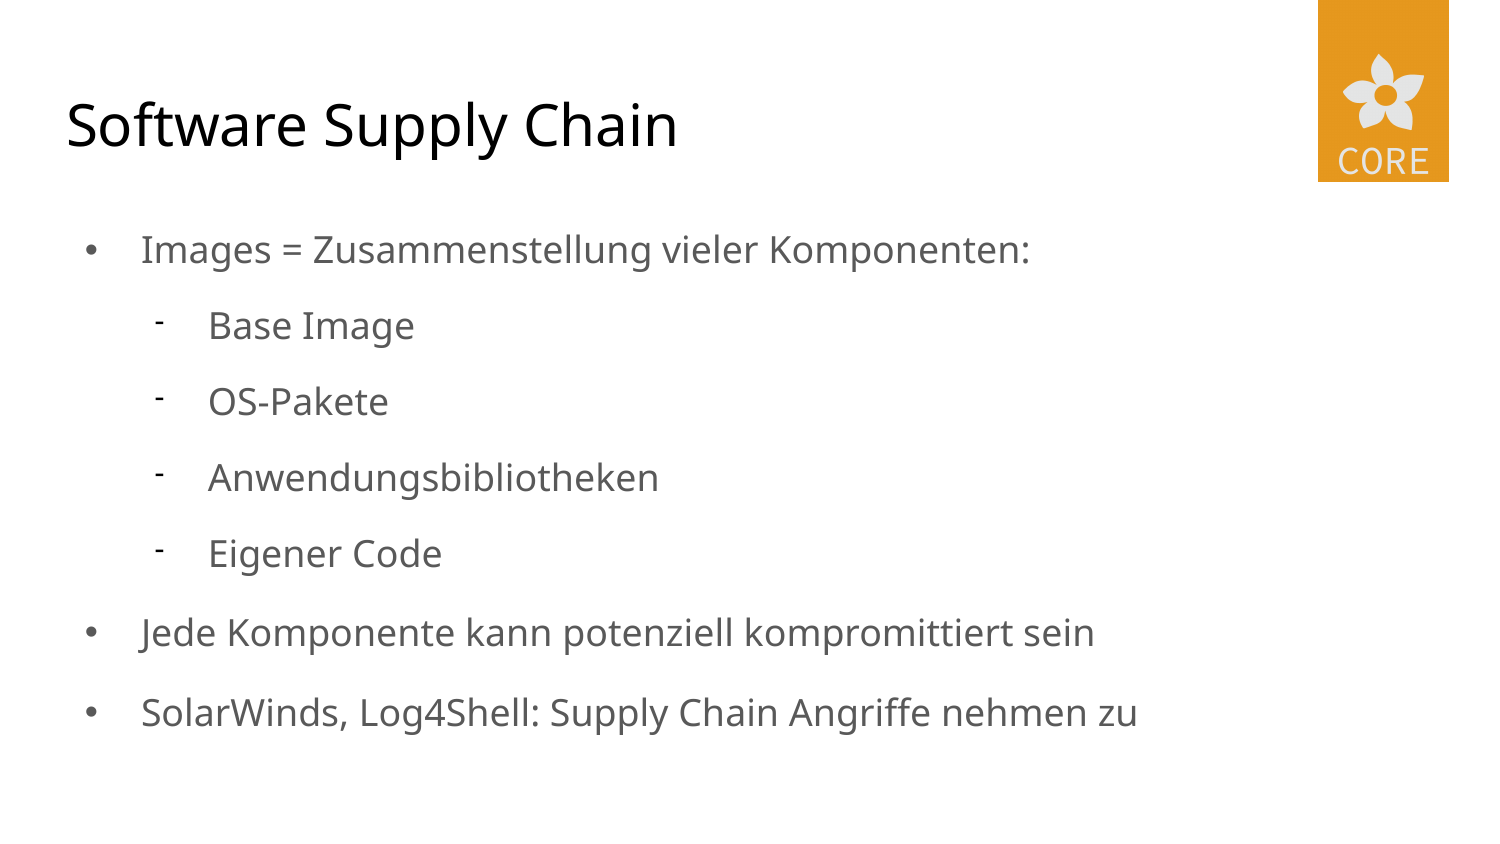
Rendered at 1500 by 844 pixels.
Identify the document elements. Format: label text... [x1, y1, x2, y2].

picture [1318, 0, 1449, 182]
title Software Supply Chain [51, 72, 1312, 173]
list Images = Zusammenstellung vieler Komponenten: Base Image OS-Pakete Anwendungsbibliotheken Eigener Code Jede Komponente kann potenziell kompromittiert sein SolarWinds, Log4Shell: Supply Chain Angriffe nehmen zu [51, 189, 1449, 750]
